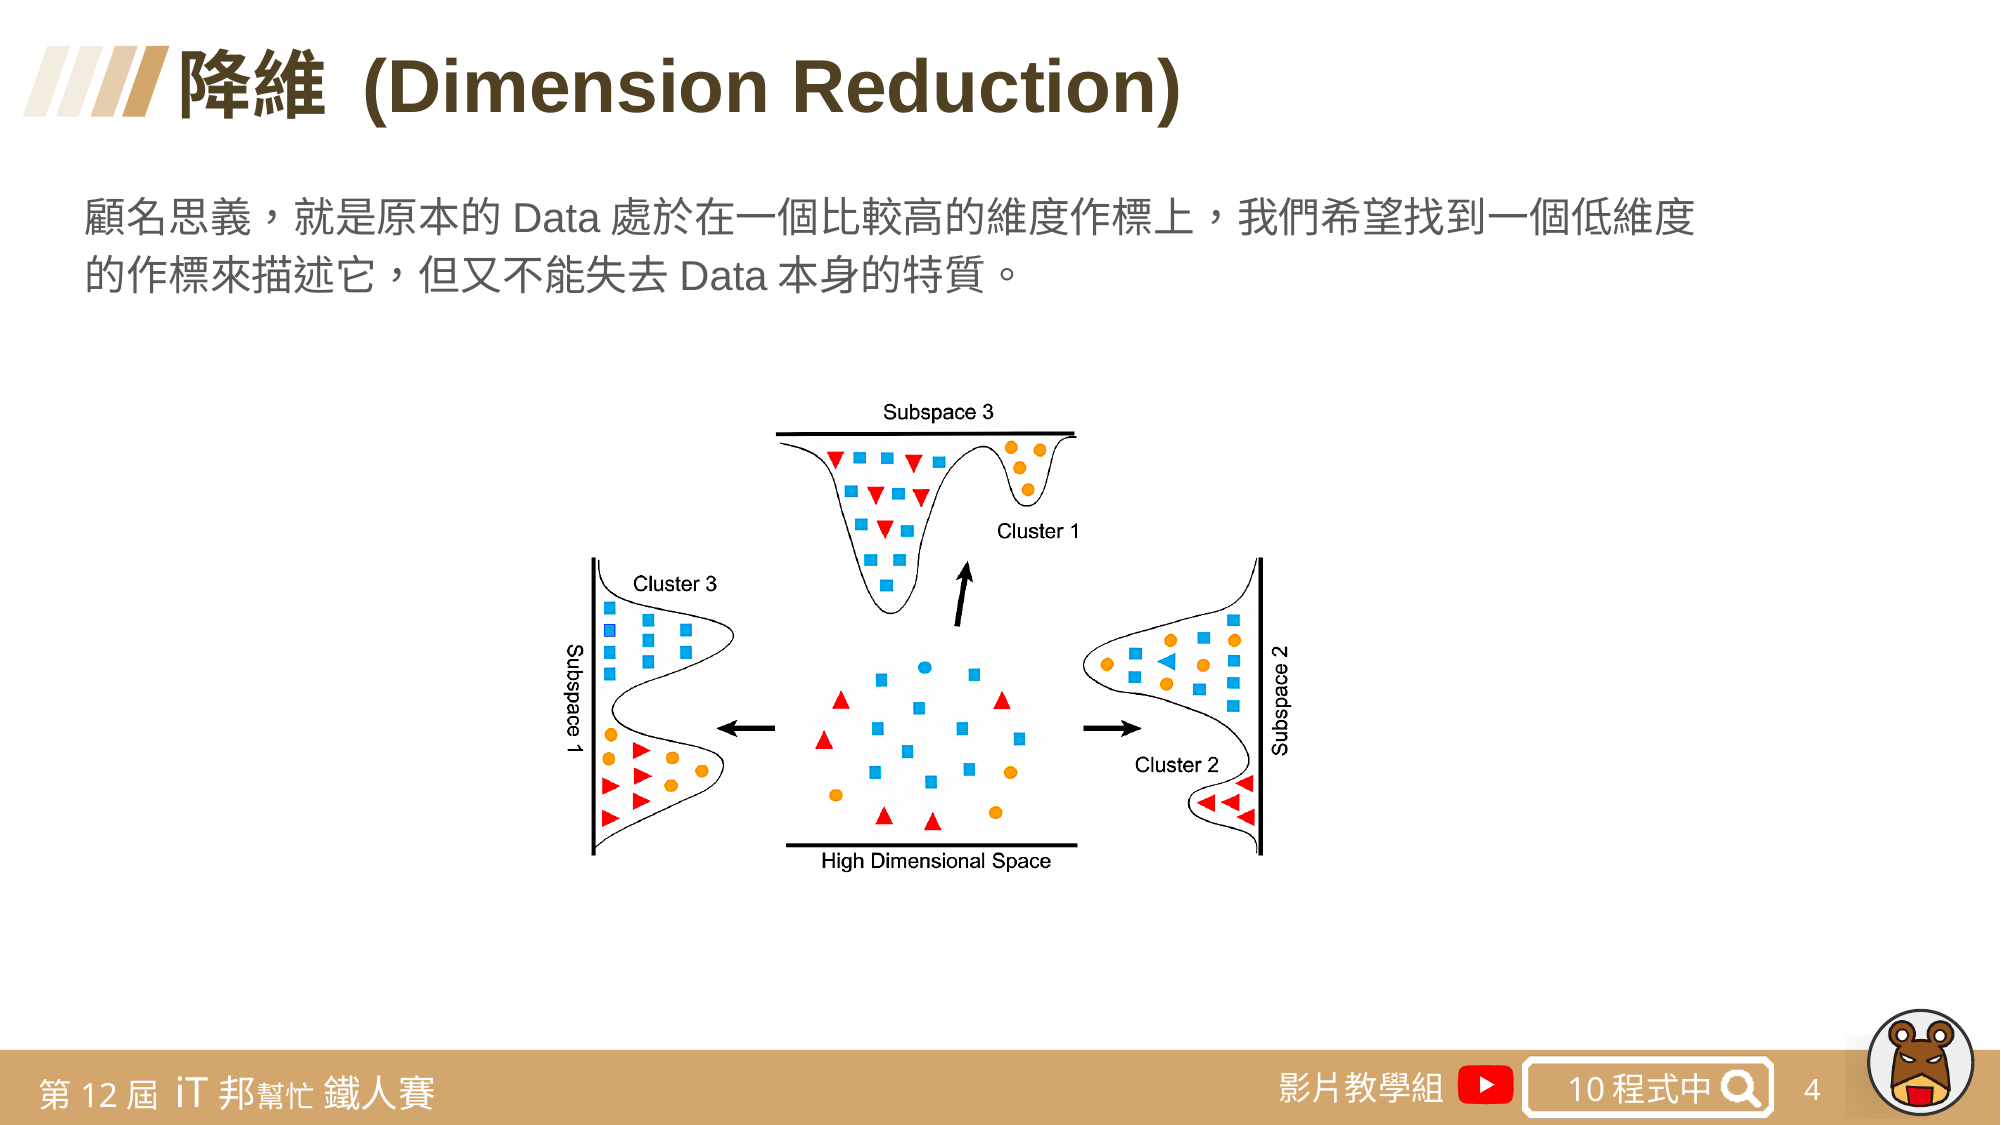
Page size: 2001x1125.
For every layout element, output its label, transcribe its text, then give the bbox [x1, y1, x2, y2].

picture [1410, 962, 1774, 1125]
text_box 顧名思義，就是原本的Data處於在一個比較高的維度作標上，我們希望找到一個低維度的作標來描述它，但又不能失去Data本身的特質。 [51, 168, 1732, 730]
picture [562, 403, 1292, 874]
picture [1871, 1012, 1971, 1112]
list 降維 (Dimension Reduction) [162, 40, 1691, 138]
